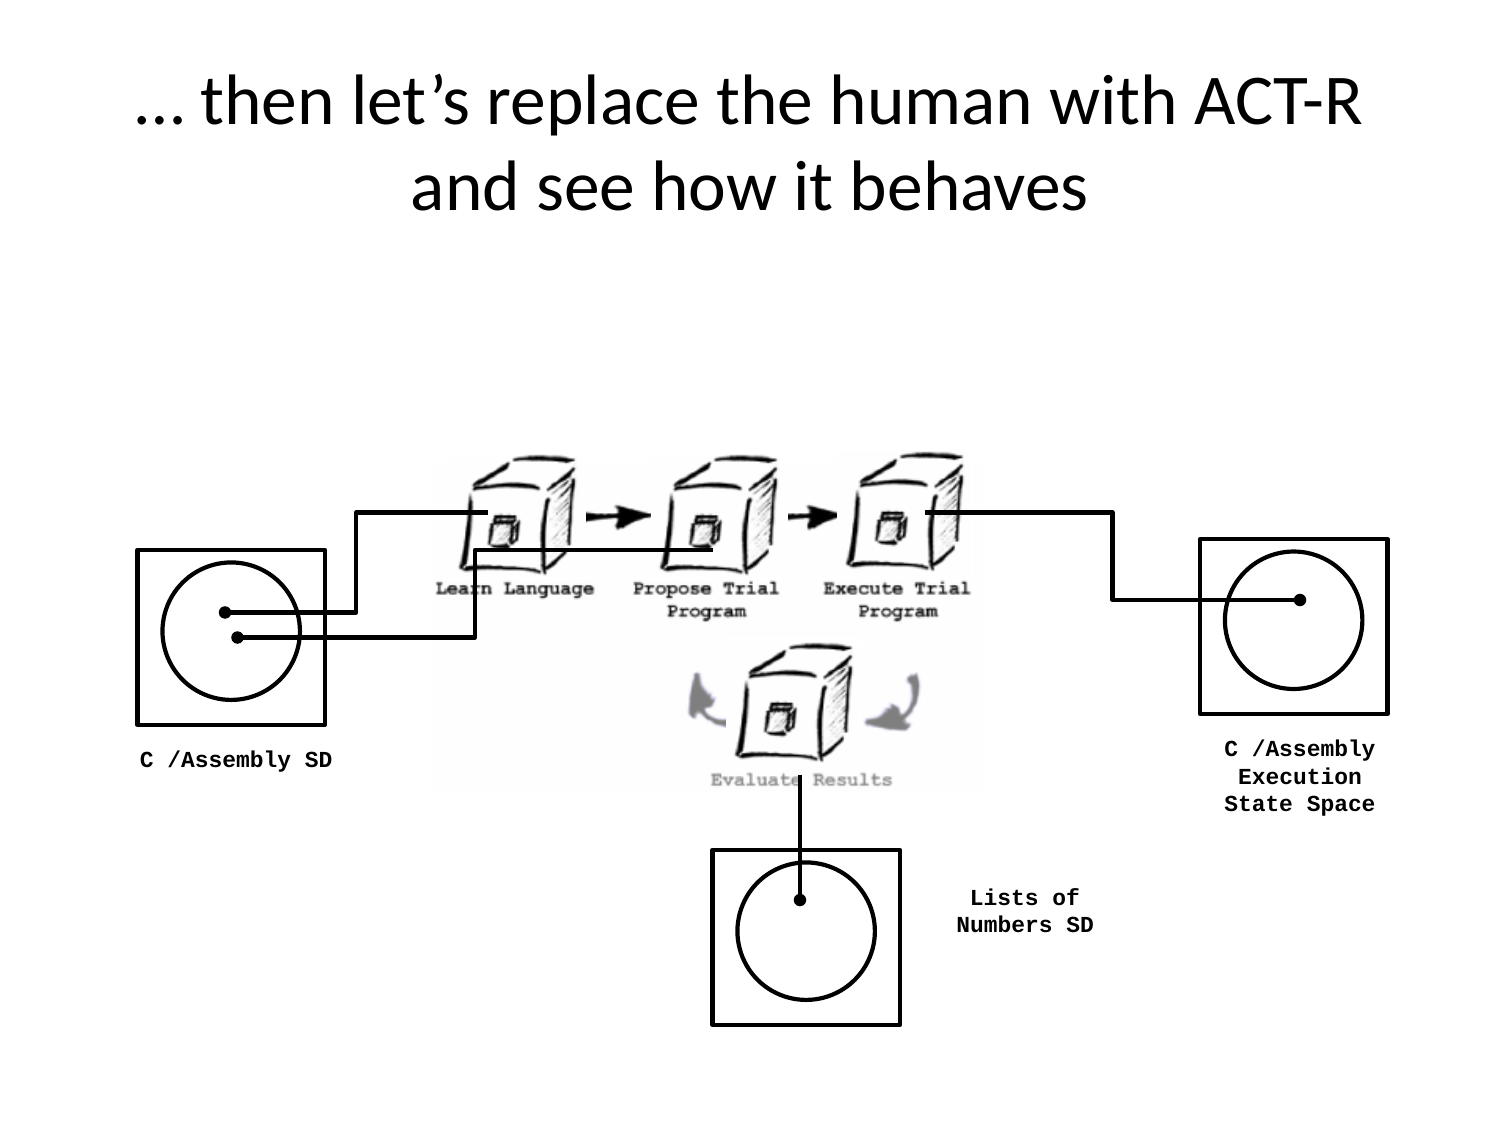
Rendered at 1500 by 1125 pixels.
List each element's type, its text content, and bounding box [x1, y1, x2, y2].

text_box C /Assembly Execution State Space [1187, 726, 1413, 824]
text_box C /Assembly SD [124, 737, 350, 780]
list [388, 440, 1038, 801]
text_box Lists of Numbers SD [912, 874, 1138, 945]
picture [837, 446, 974, 576]
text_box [237, 549, 713, 638]
picture [726, 637, 863, 766]
text_box [160, 561, 301, 703]
picture [449, 449, 587, 549]
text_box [712, 849, 901, 1026]
picture [651, 449, 788, 579]
text_box [135, 548, 327, 727]
title … then let’s replace the human with ACT-R and see how it behaves [75, 45, 1425, 233]
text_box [1199, 538, 1388, 715]
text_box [224, 512, 488, 613]
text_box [924, 512, 1301, 601]
